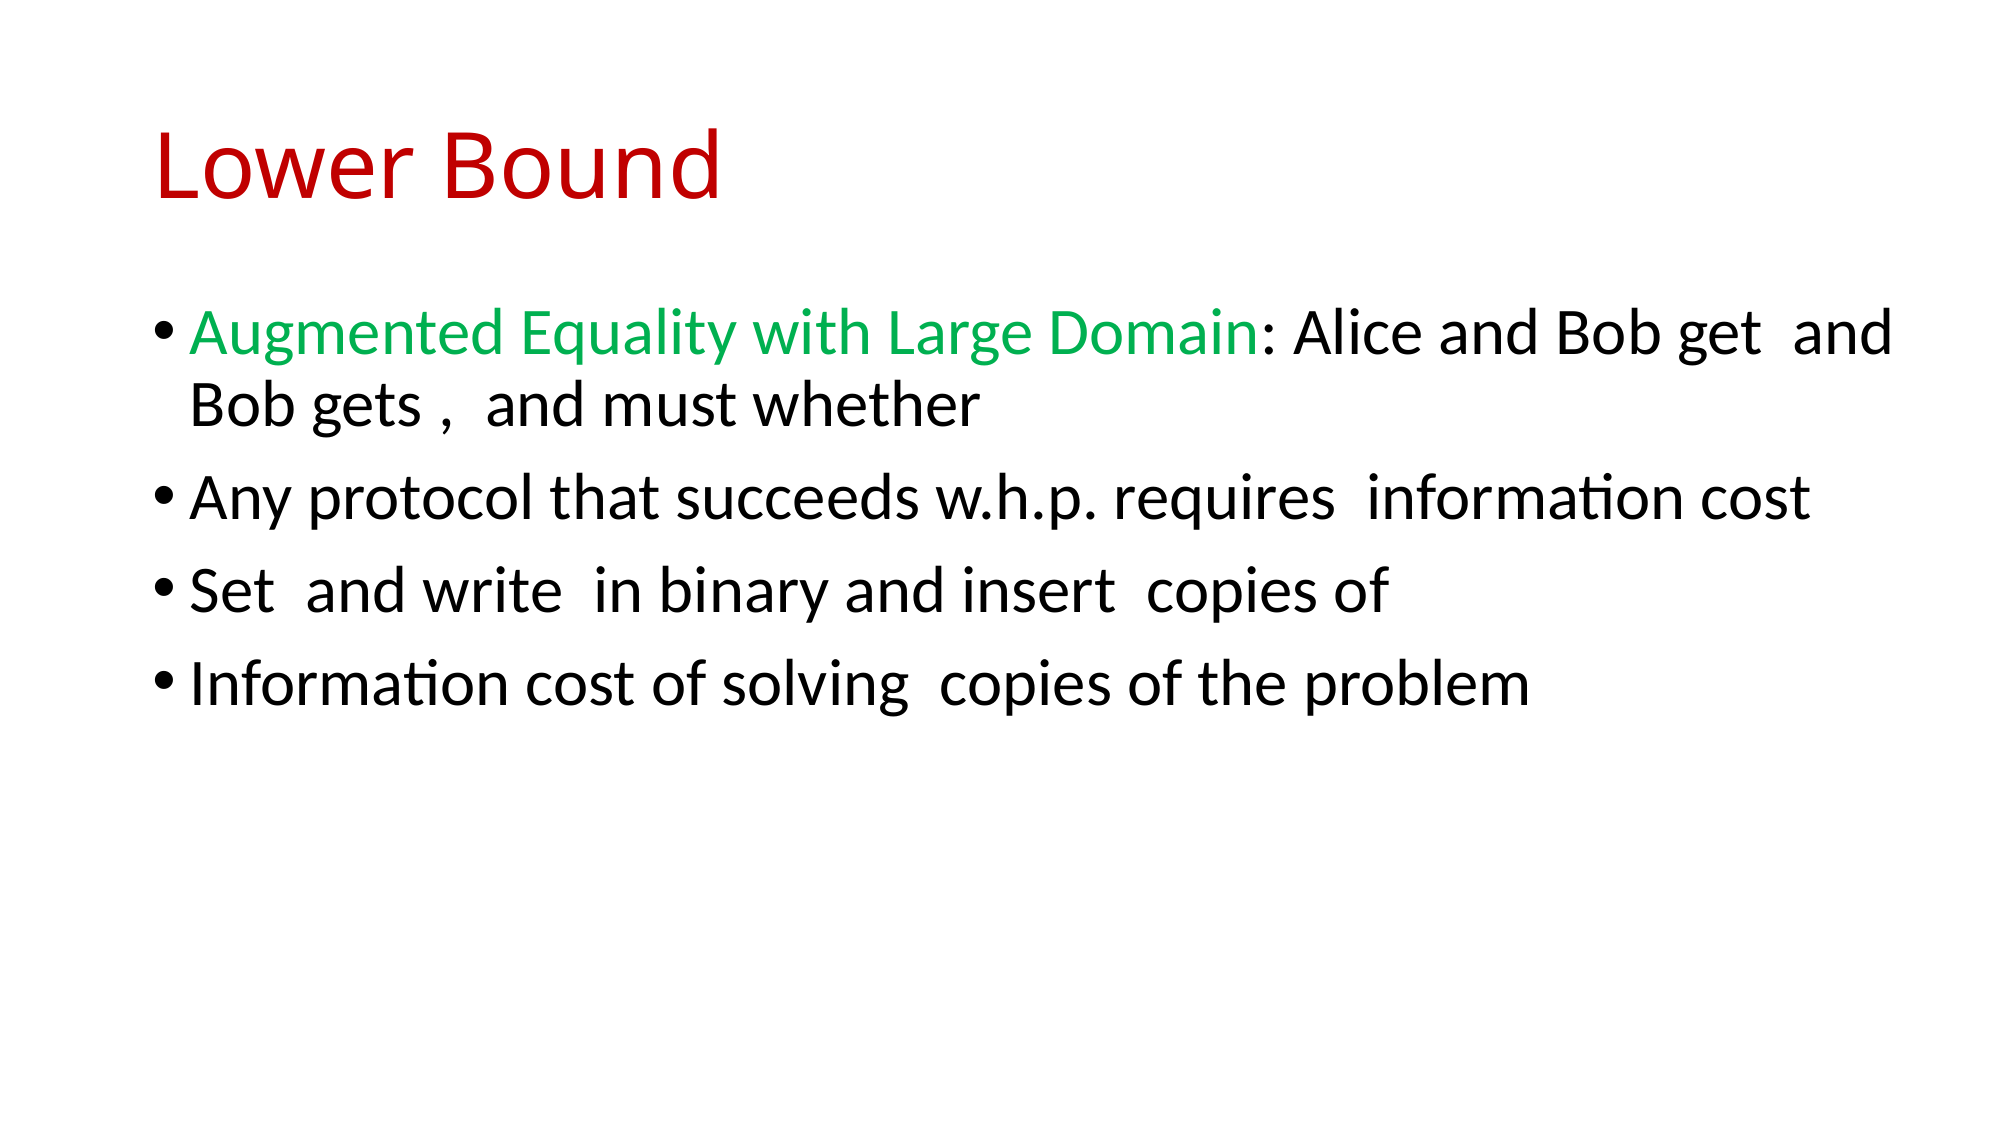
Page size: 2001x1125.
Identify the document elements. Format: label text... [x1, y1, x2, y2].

title Lower Bound [137, 59, 1863, 278]
